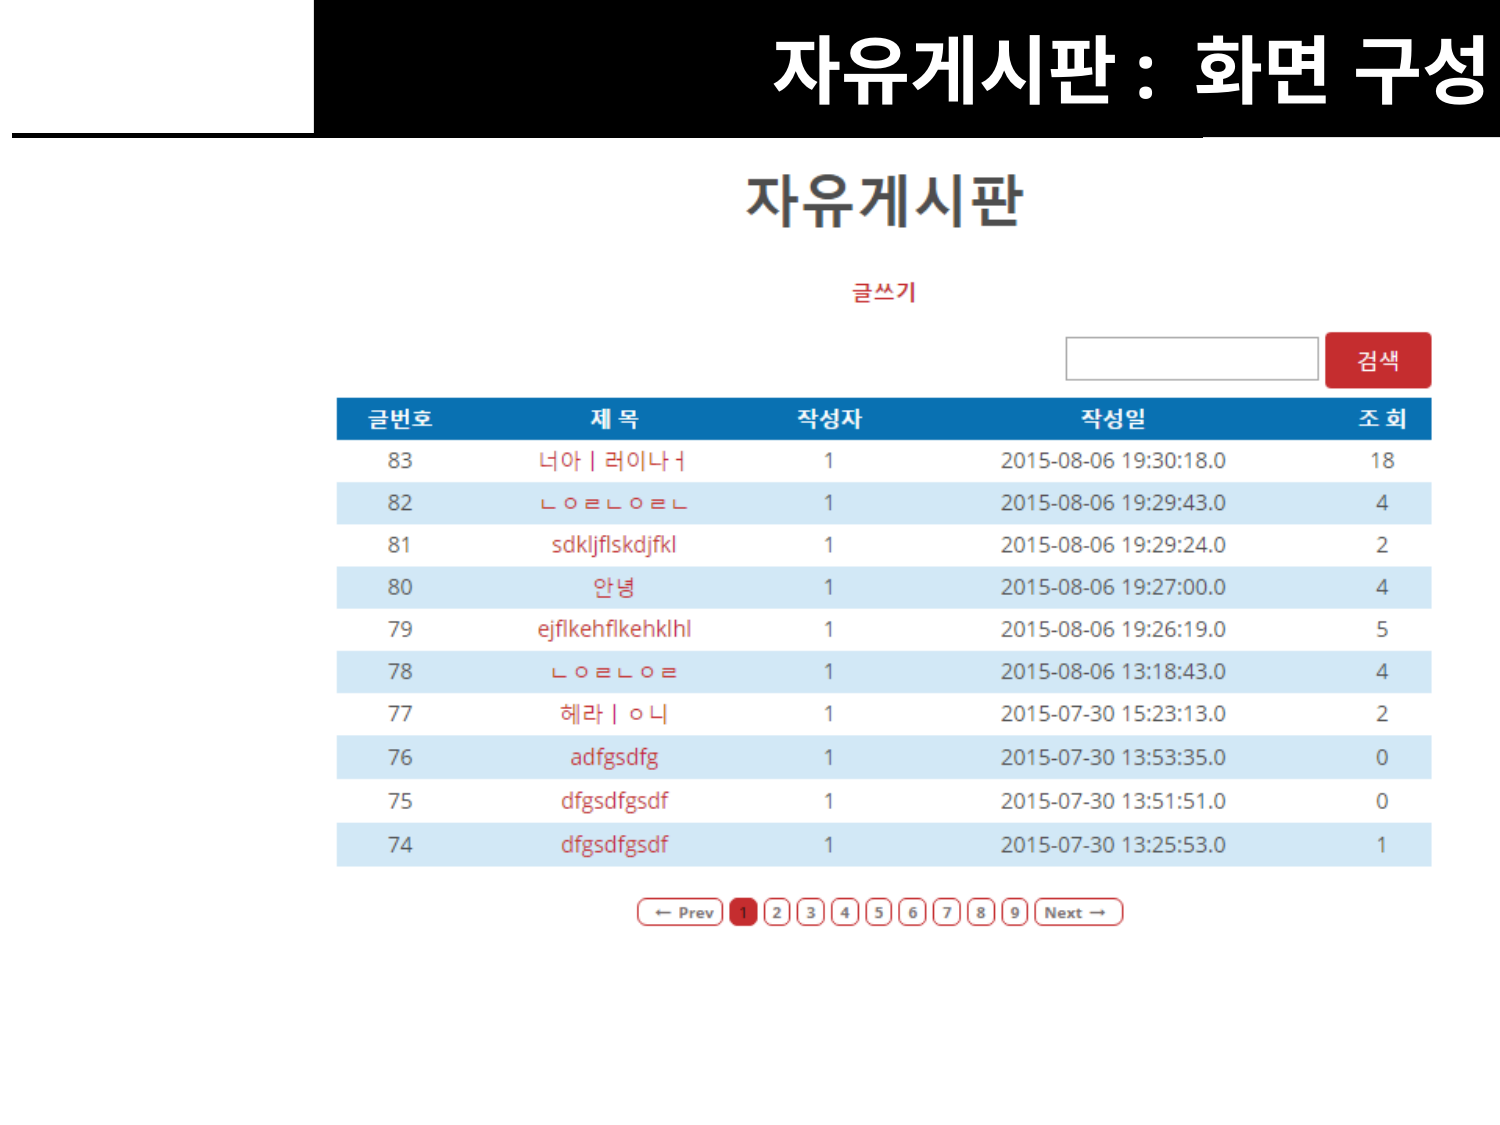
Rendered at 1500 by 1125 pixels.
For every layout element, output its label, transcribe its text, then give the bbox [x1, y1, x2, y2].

picture [268, 148, 1499, 946]
text_box 자유게시판: 화면 구성 [312, 0, 1500, 139]
